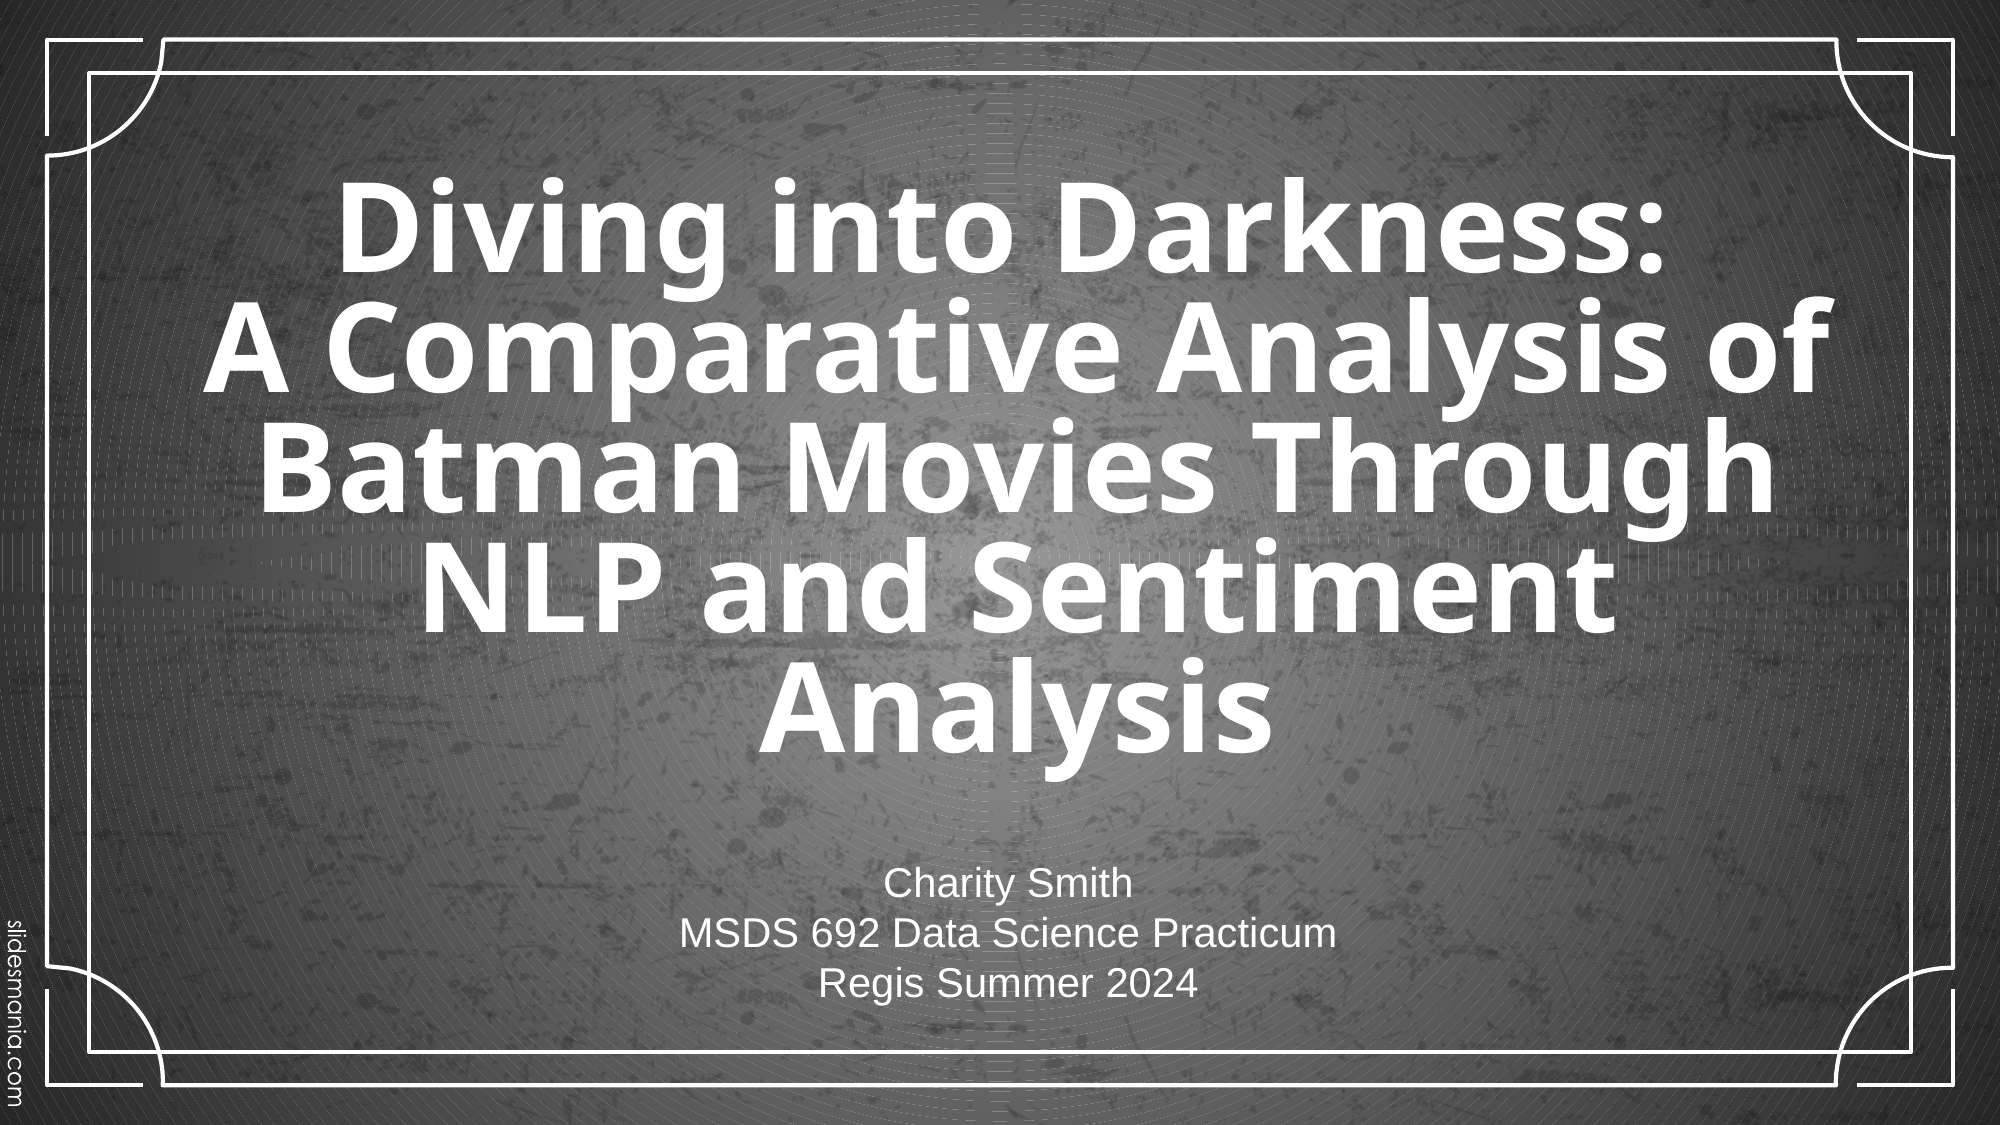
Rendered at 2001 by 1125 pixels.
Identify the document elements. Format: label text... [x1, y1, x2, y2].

picture [0, 0, 2000, 1125]
subtitle Charity Smith MSDS 692 Data Science Practicum Regis Summer 2024 [120, 830, 1880, 1031]
title Diving into Darkness: A Comparative Analysis of Batman Movies Through NLP and Sentiment Analysis [181, 183, 1855, 770]
